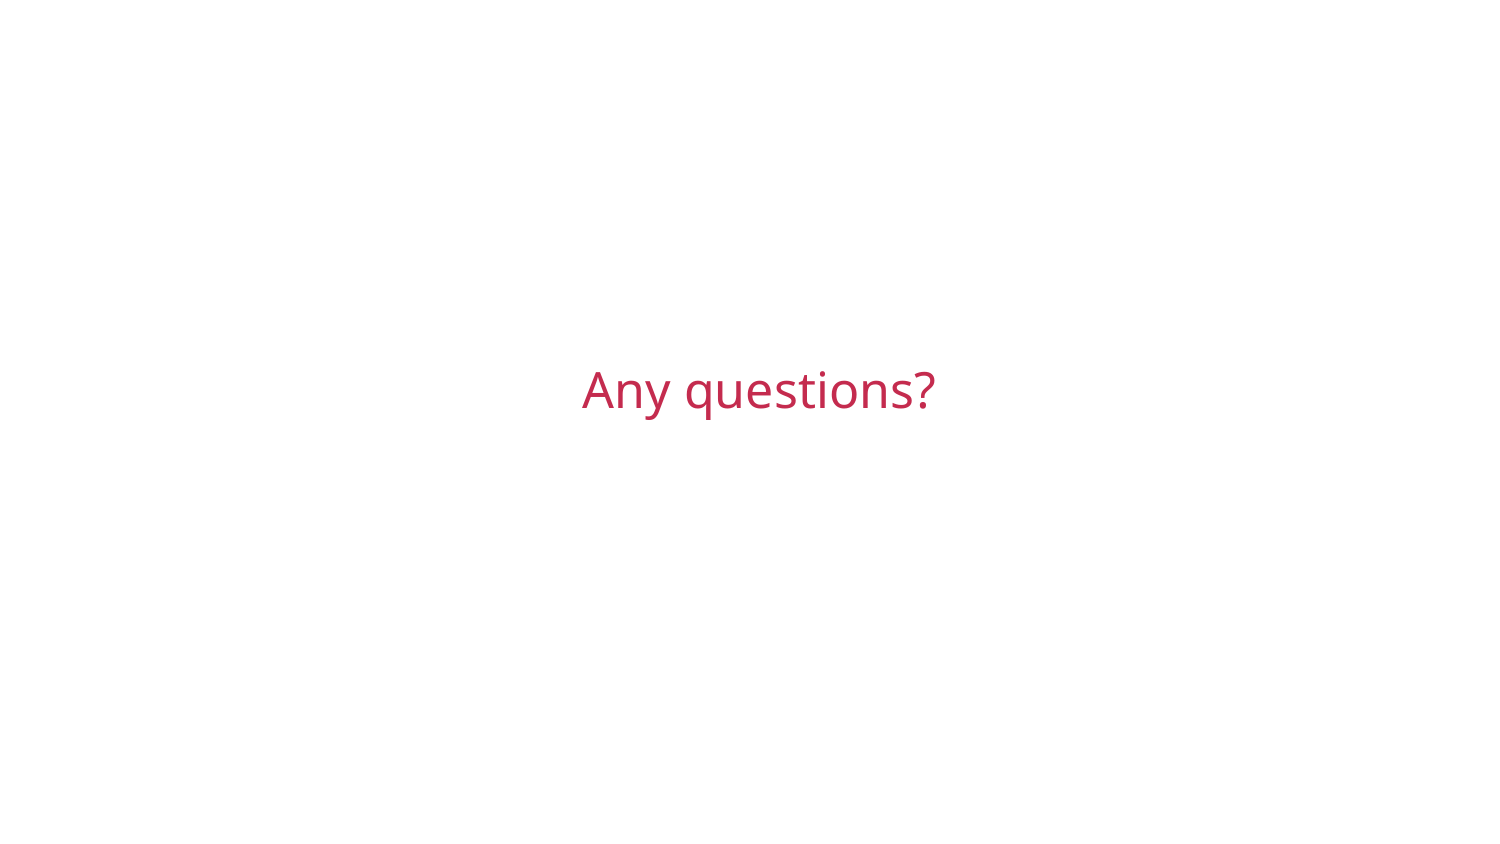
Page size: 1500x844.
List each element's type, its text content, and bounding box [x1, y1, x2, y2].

text_box Any questions? [51, 343, 1468, 433]
